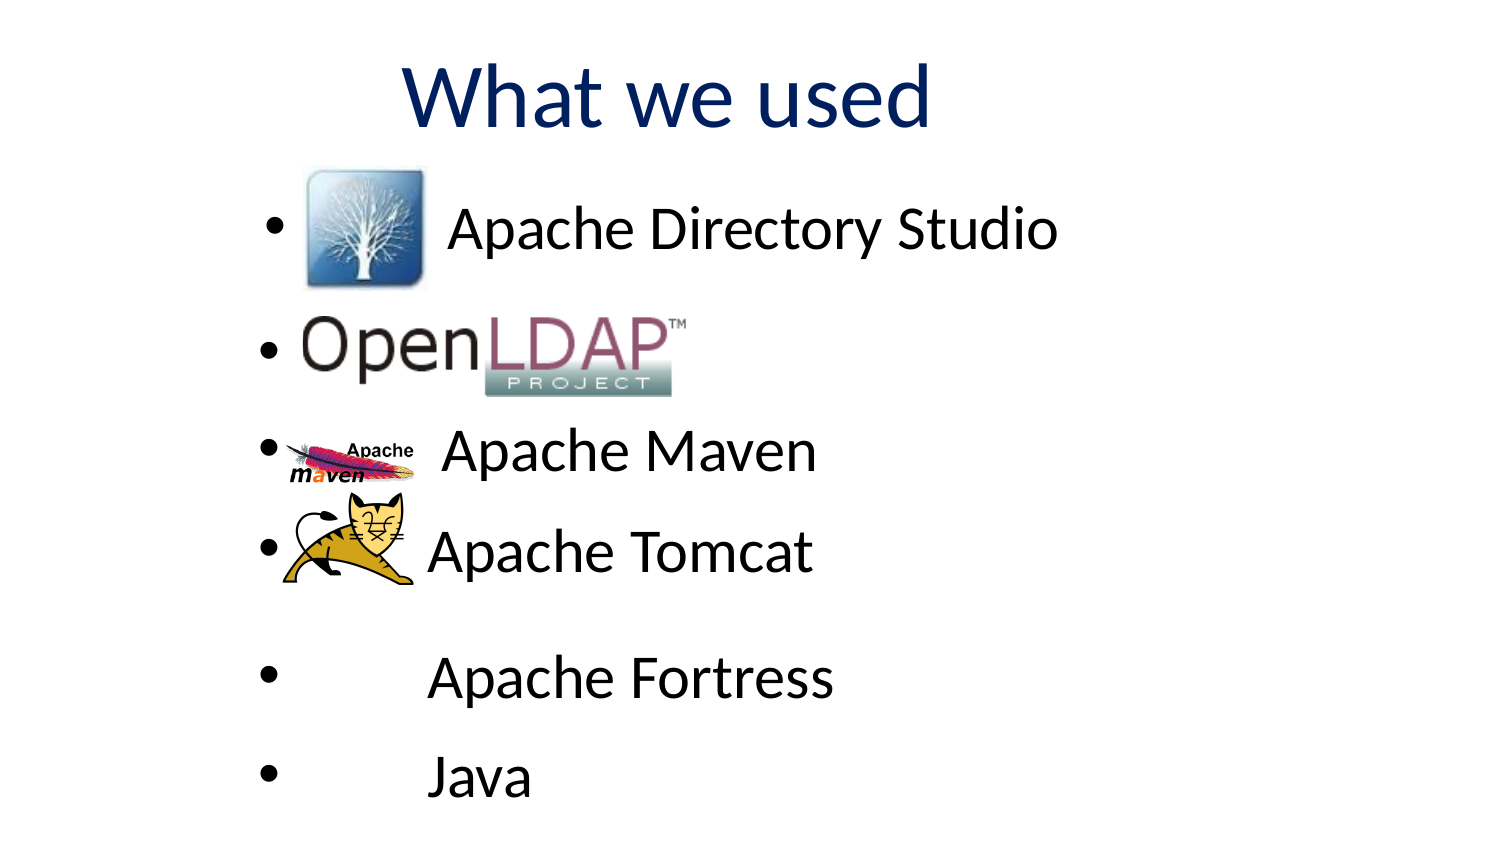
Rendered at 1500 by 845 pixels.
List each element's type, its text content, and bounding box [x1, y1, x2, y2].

text_box • [256, 306, 283, 384]
picture [282, 396, 418, 585]
text_box Apache Maven [256, 407, 277, 485]
text_box Apache Maven [421, 407, 1114, 485]
text_box Java [256, 733, 1195, 811]
text_box Apache Directory Studio [262, 184, 302, 262]
text_box [302, 316, 686, 397]
text_box Apache Tomcat [256, 507, 277, 585]
text_box Apache Fortress [256, 634, 1195, 712]
title What we used [112, 33, 1221, 177]
text_box [302, 165, 428, 291]
text_box Apache Directory Studio [428, 184, 1201, 262]
text_box Apache Tomcat [418, 507, 1195, 585]
